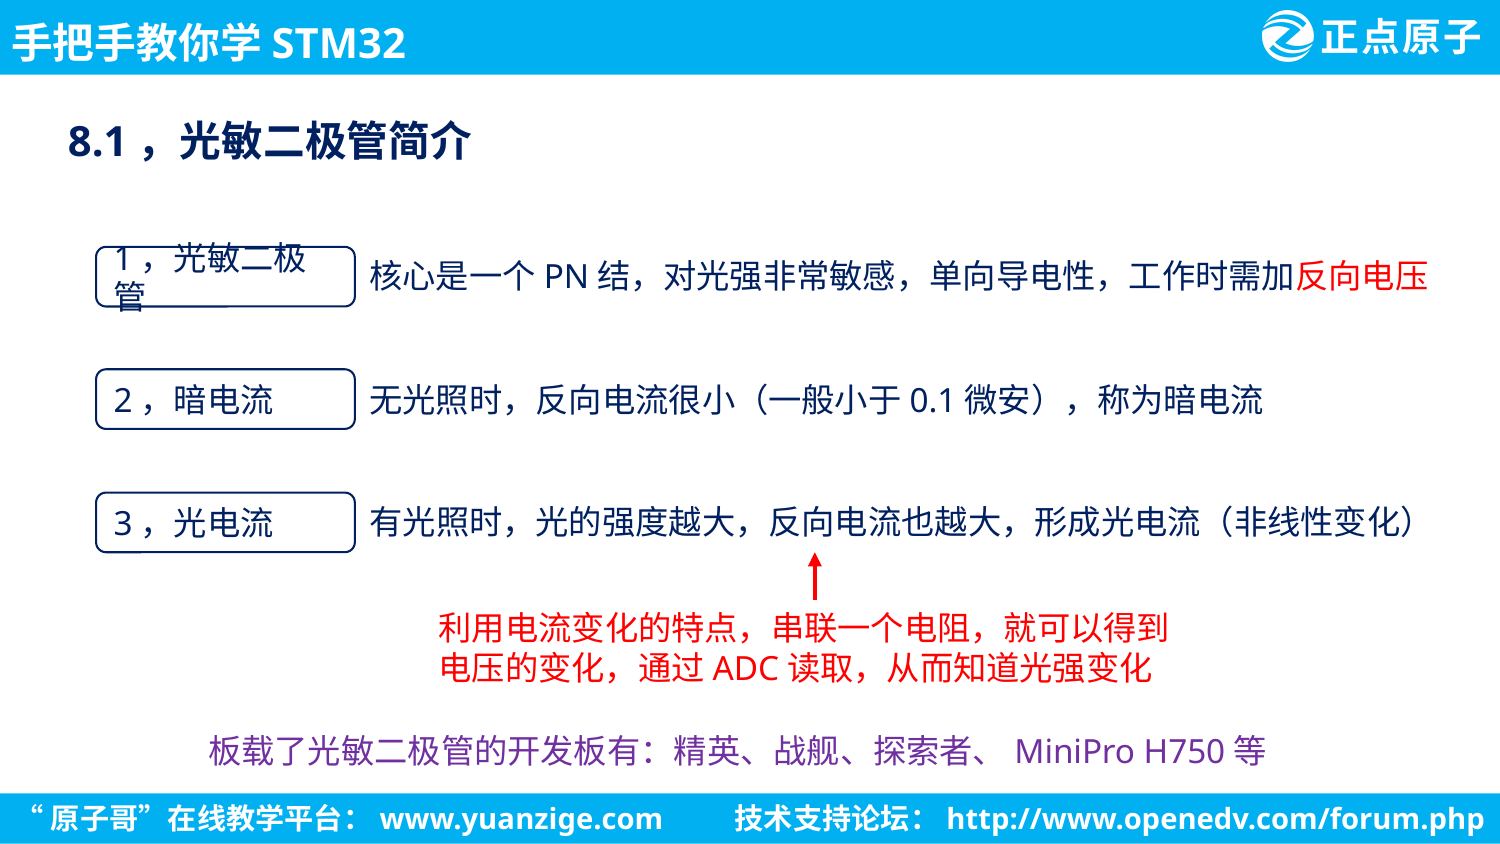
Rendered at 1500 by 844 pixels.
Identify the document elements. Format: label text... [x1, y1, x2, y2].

picture [1445, 21, 1479, 54]
picture [1263, 27, 1307, 61]
picture [1322, 21, 1357, 52]
picture [1412, 44, 1418, 52]
text_box “原子哥”在线教学平台：www.yuanzige.com [0, 793, 544, 843]
text_box 技术支持论坛：http://www.openedv.com/forum.php [544, 793, 1500, 843]
picture [1391, 45, 1397, 53]
text_box 有光照时，光的强度越大，反向电流也越大，形成光电流（非线性变化） [354, 493, 1468, 549]
text_box [0, 0, 1500, 76]
text_box 2，暗电流 [95, 368, 354, 430]
text_box 1，光敏二极管 [95, 245, 356, 308]
text_box 利用电流变化的特点，串联一个电阻，就可以得到电压的变化，通过ADC读取，从而知道光强变化 [423, 600, 1206, 695]
text_box 手把手教你学STM32 [0, 0, 967, 75]
text_box 无光照时，反向电流很小（一般小于0.1微安），称为暗电流 [354, 371, 1404, 426]
text_box 核心是一个PN结，对光强非常敏感，单向导电性，工作时需加反向电压 [354, 248, 1451, 303]
picture [1431, 44, 1438, 52]
picture [1367, 18, 1396, 42]
text_box 8.1，光敏二极管简介 [60, 85, 1157, 169]
picture [1364, 45, 1370, 53]
picture [1404, 20, 1438, 54]
text_box 3，光电流 [95, 491, 354, 554]
picture [1267, 11, 1313, 45]
text_box 板载了光敏二极管的开发板有：精英、战舰、探索者、MiniPro H750等 [193, 722, 1307, 778]
